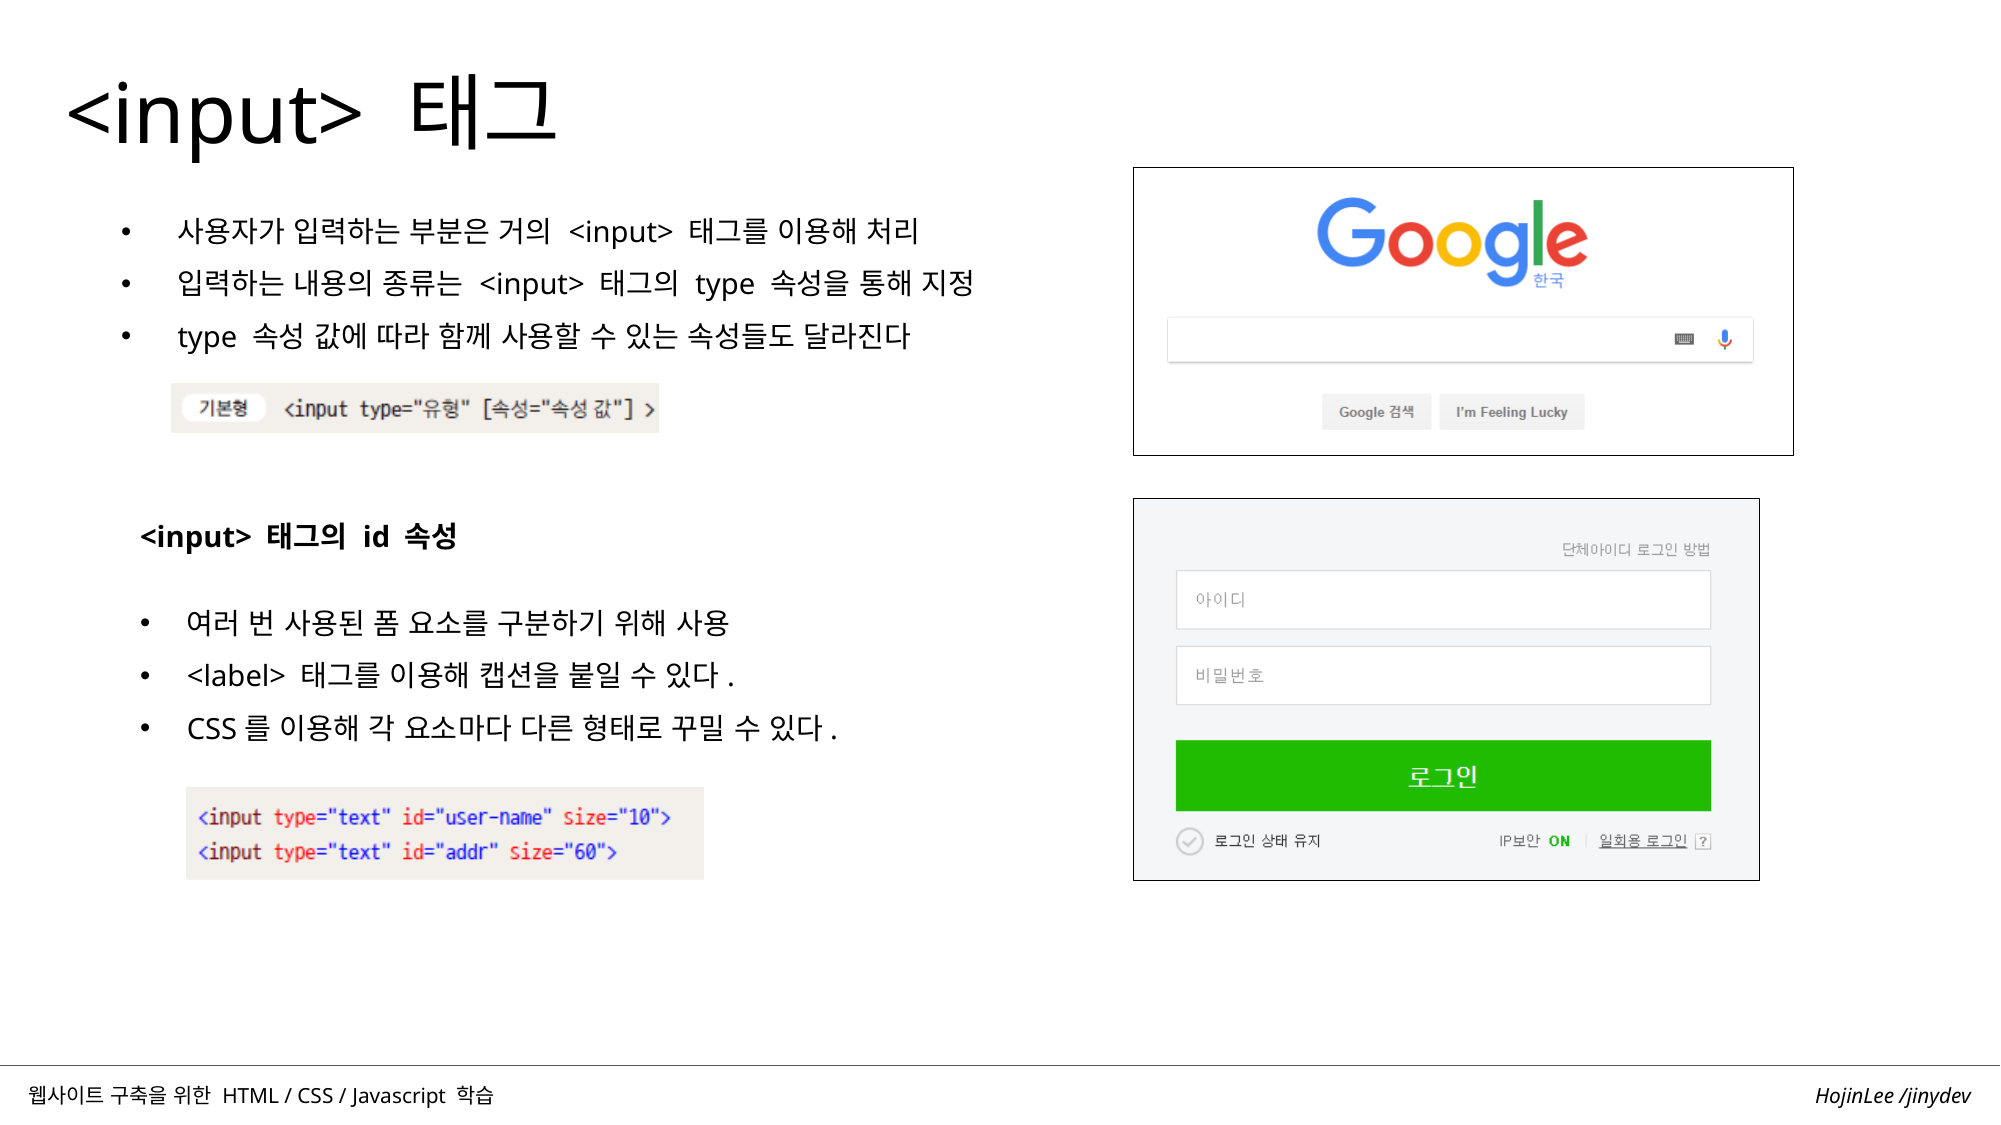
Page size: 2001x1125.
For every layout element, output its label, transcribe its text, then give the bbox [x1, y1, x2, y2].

text_box <input> 태그의 id 속성 여러 번 사용된 폼 요소를 구분하기 위해 사용 <label> 태그를 이용해 캡션을 붙일 수 있다. CSS를 이용해 각 요소마다 다른 형태로 꾸밀 수 있다. [125, 510, 1038, 753]
text_box 사용자가 입력하는 부분은 거의 <input> 태그를 이용해 처리 입력하는 내용의 종류는 <input> 태그의 type 속성을 통해 지정 type 속성 값에 따라 함께 사용할 수 있는 속성들도 달라진다 [106, 188, 1132, 396]
picture [171, 383, 659, 433]
picture [1132, 498, 1759, 880]
picture [1132, 167, 1793, 455]
text_box 웹사이트 구축을 위한 HTML / CSS / Javascript 학습 [14, 1074, 647, 1115]
picture [186, 787, 704, 880]
text_box HojinLee /jinydev [1522, 1074, 1986, 1115]
text_box <input> 태그 [50, 52, 1057, 168]
